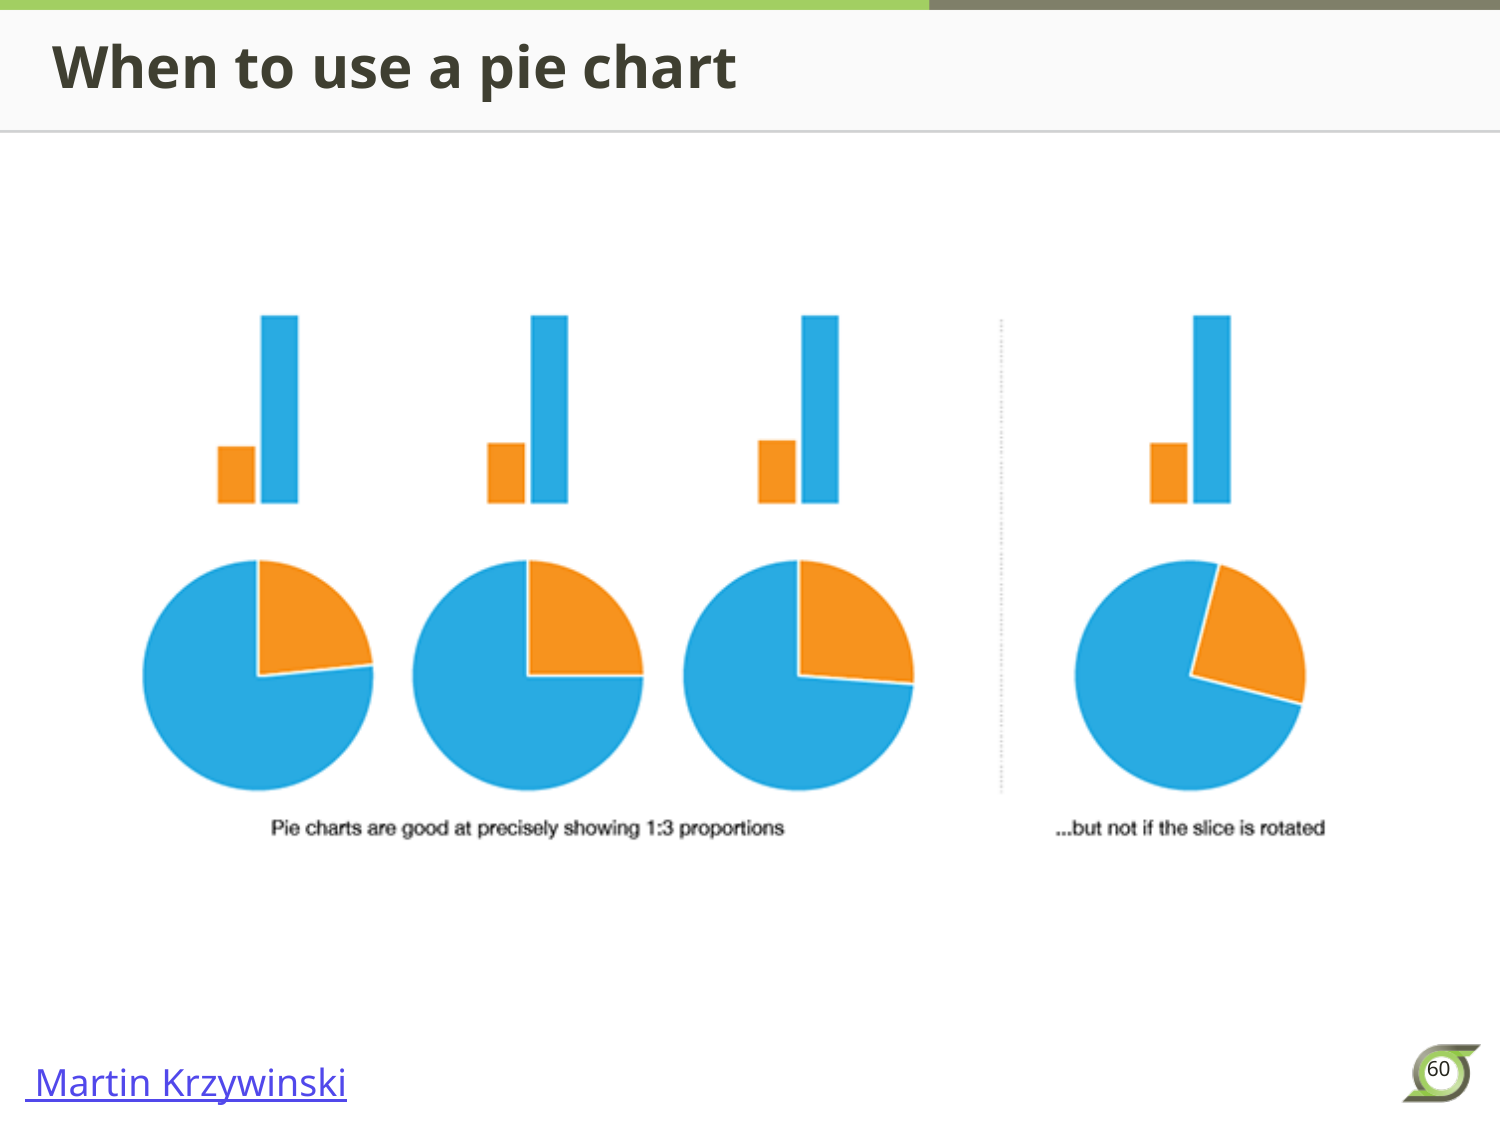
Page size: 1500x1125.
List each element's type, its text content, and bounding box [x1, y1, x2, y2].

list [115, 301, 1349, 856]
text_box Martin Krzywinski [10, 1051, 363, 1118]
title When to use a pie chart [37, 18, 1454, 112]
